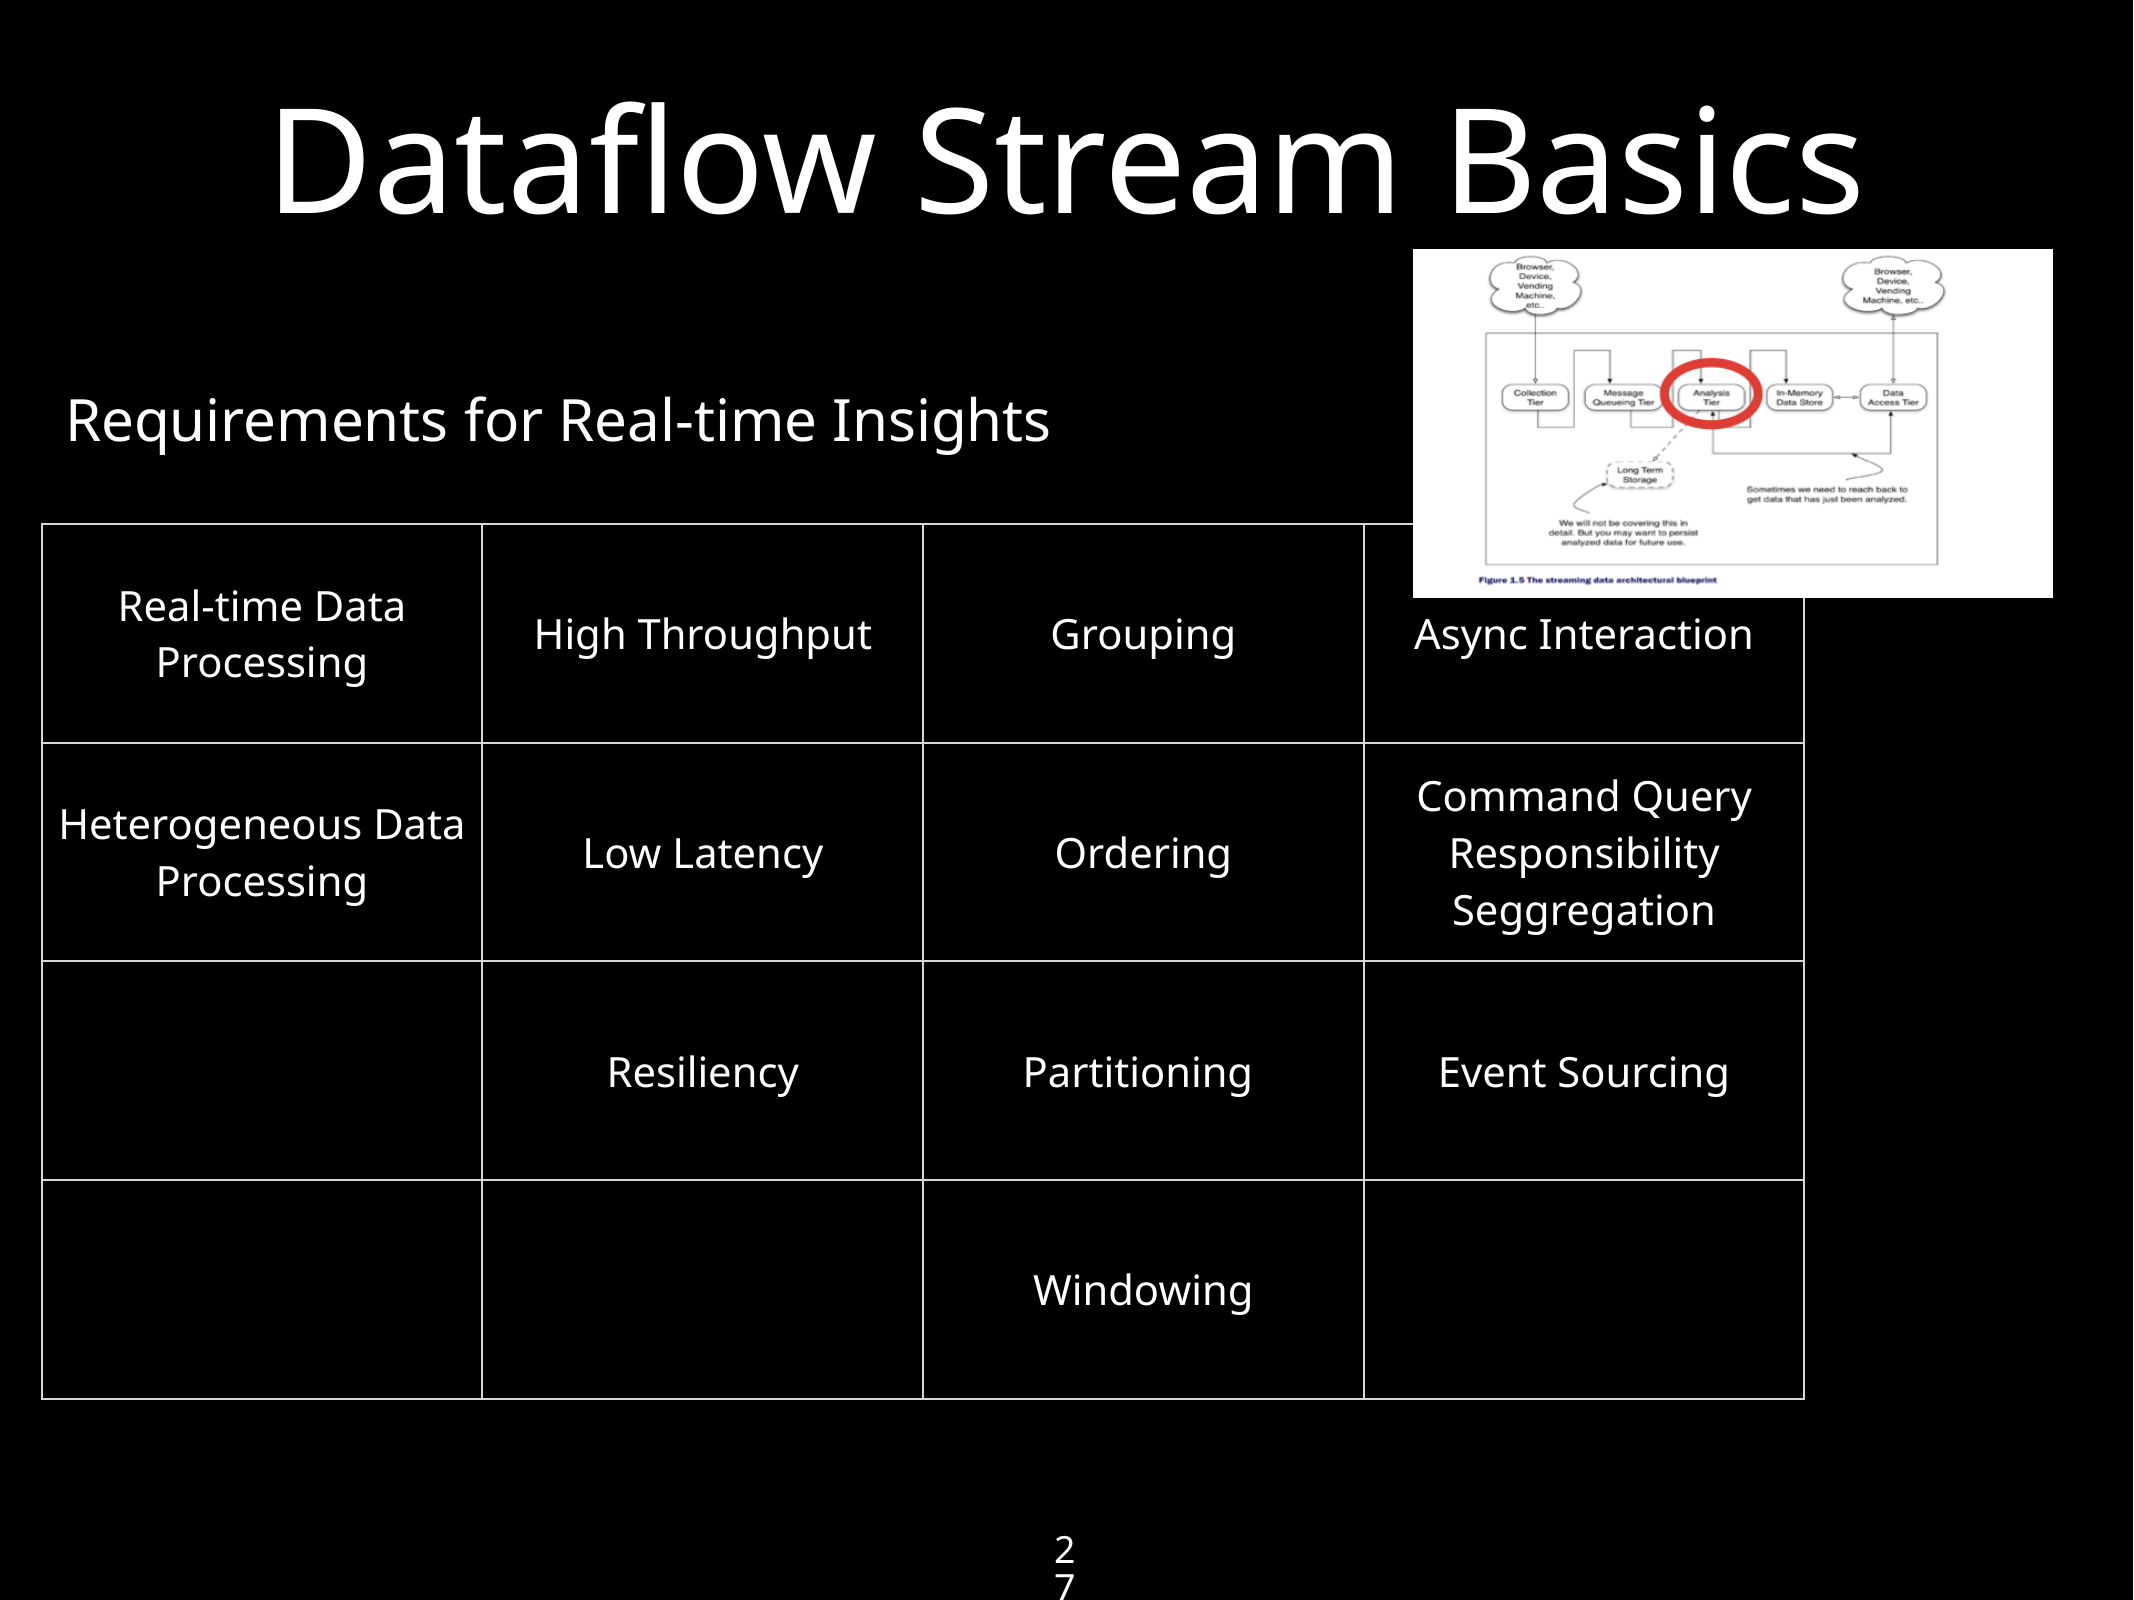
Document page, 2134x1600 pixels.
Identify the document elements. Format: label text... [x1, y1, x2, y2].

text_box Dataflow Stream Basics [258, 59, 1875, 252]
slide_number 27 [1045, 1517, 1086, 1581]
picture [1413, 249, 2053, 598]
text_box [31, 373, 1805, 1400]
